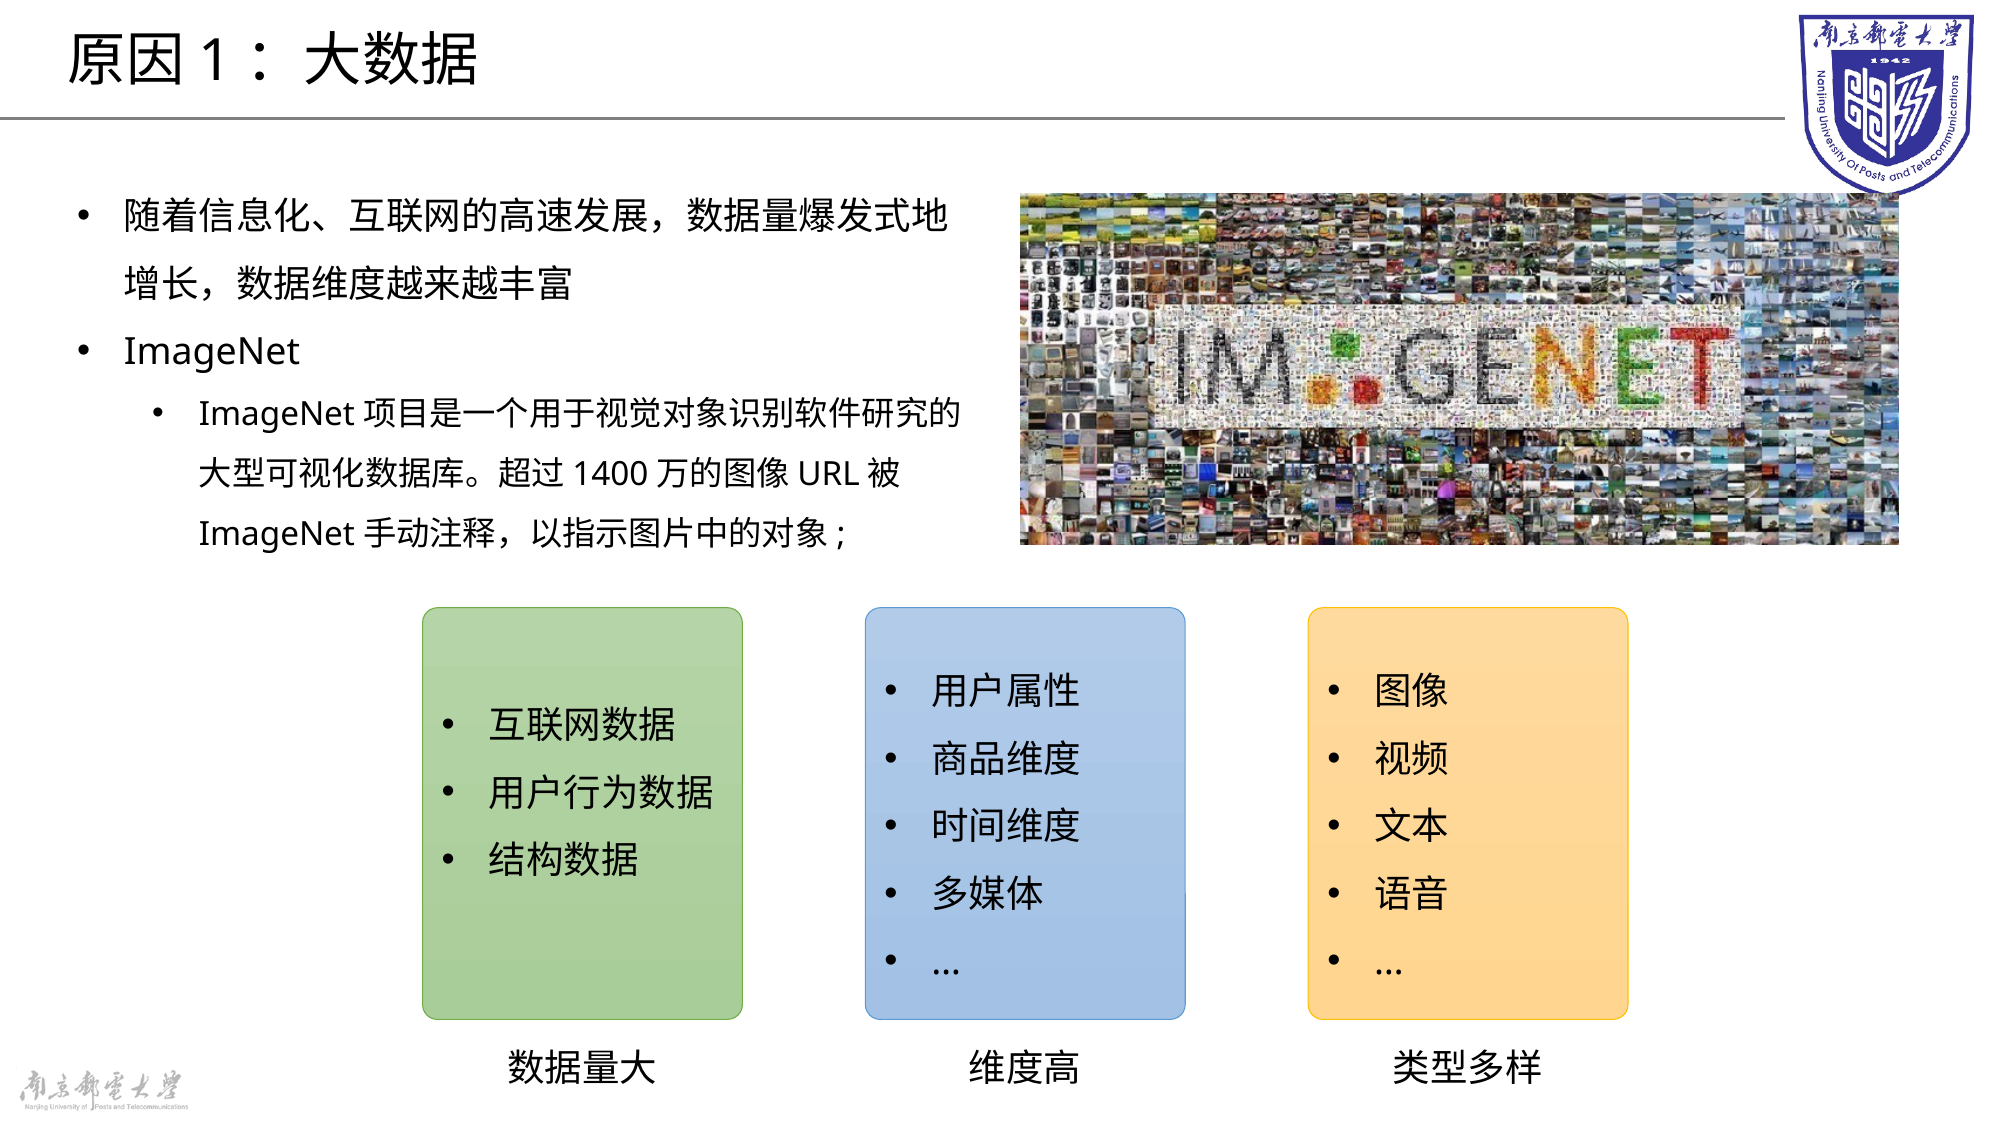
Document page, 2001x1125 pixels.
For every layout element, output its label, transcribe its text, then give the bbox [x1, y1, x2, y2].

text_box 维度高 [954, 1036, 1097, 1096]
text_box 互联网数据 用户行为数据 结构数据 [422, 607, 743, 1021]
text_box 类型多样 [1378, 1036, 1558, 1096]
picture [1020, 0, 1987, 545]
text_box 随着信息化、互联网的高速发展，数据量爆发式地增长，数据维度越来越丰富 ImageNet ImageNet项目是一个用于视觉对象识别软件研究的大型可视化数据库。超过1400万的图像URL被ImageNet手动注释，以指示图片中的对象; [62, 162, 980, 627]
text_box 数据量大 [492, 1036, 673, 1096]
text_box 用户属性 商品维度 时间维度 多媒体 … [864, 607, 1186, 1021]
text_box 图像 视频 文本 语音 … [1307, 607, 1629, 1021]
title 原因1：大数据 [53, 22, 1779, 98]
